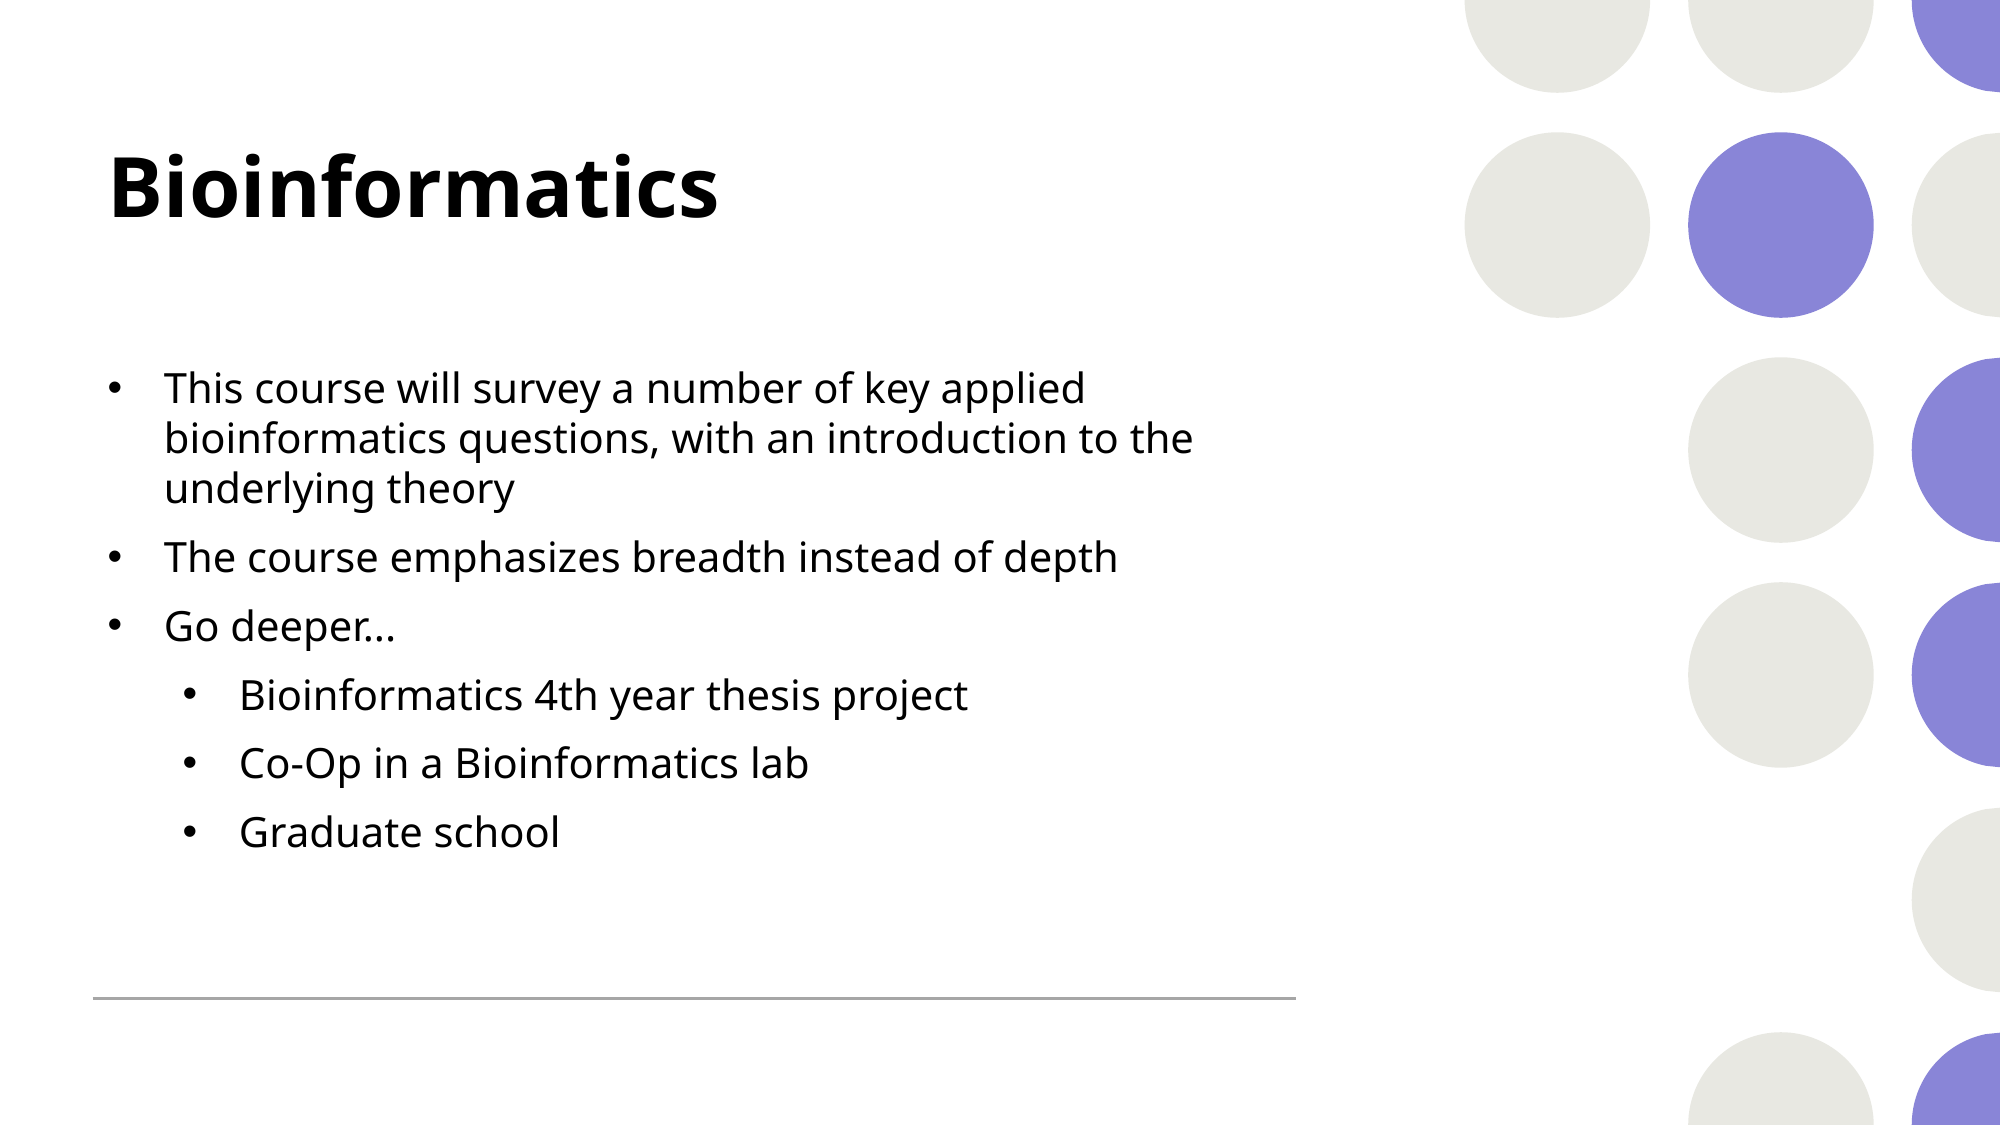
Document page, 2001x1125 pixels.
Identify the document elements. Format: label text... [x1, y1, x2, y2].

title Bioinformatics [92, 126, 1297, 335]
list This course will survey a number of key applied bioinformatics questions, with an introduction to the underlying theory The course emphasizes breadth instead of depth Go deeper... Bioinformatics 4th year thesis project Co-Op in a Bioinformatics lab Graduate school [92, 354, 1297, 1008]
